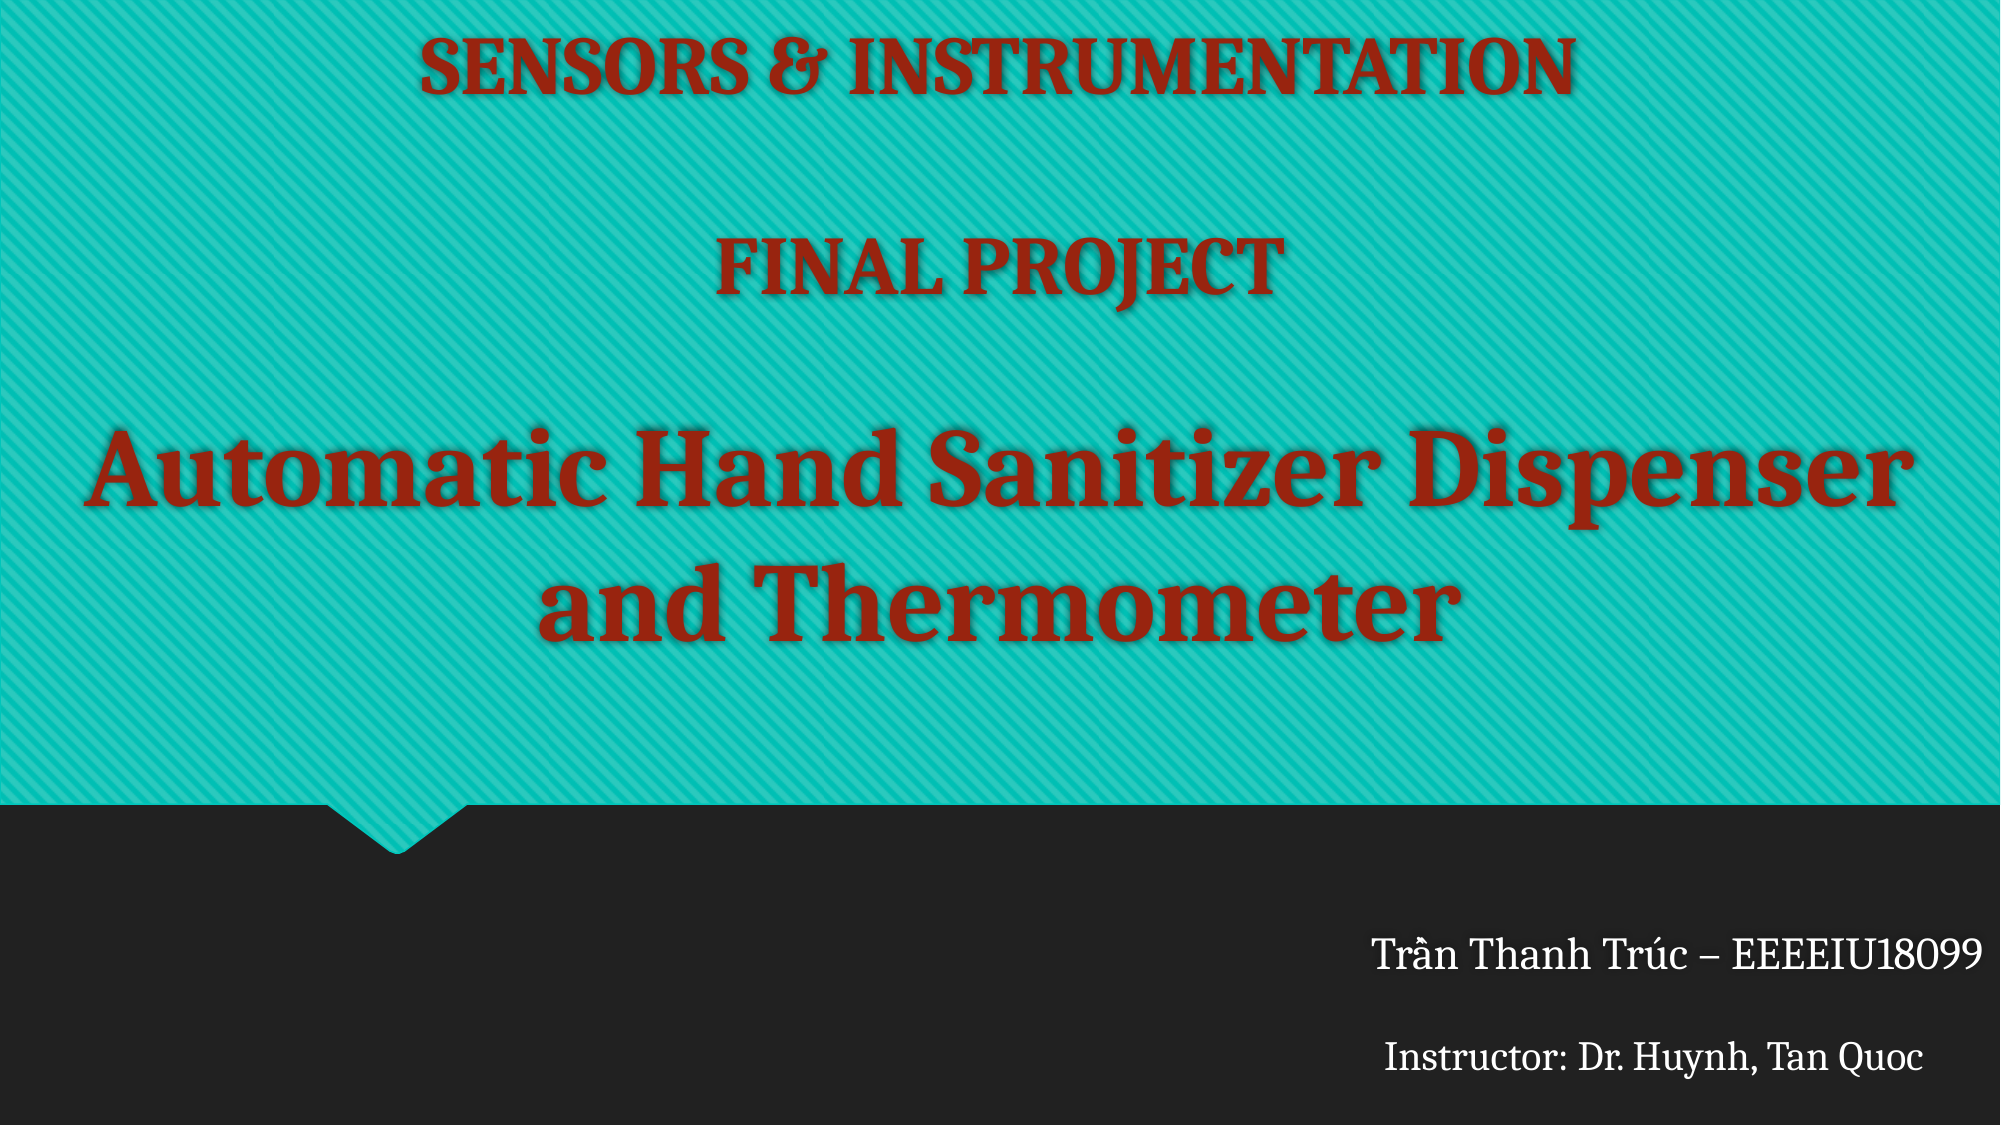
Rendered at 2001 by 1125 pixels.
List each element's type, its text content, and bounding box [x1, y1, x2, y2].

text_box SENSORS & INSTRUMENTATION FINAL PROJECT [0, 0, 2000, 319]
text_box Instructor: Dr. Huynh, Tan Quoc [1369, 1021, 2000, 1086]
subtitle Trần Thanh Trúc – EEEEIU18099 [1355, 915, 2000, 988]
title Automatic Hand Sanitizer Dispenser and Thermometer [0, 328, 2000, 807]
